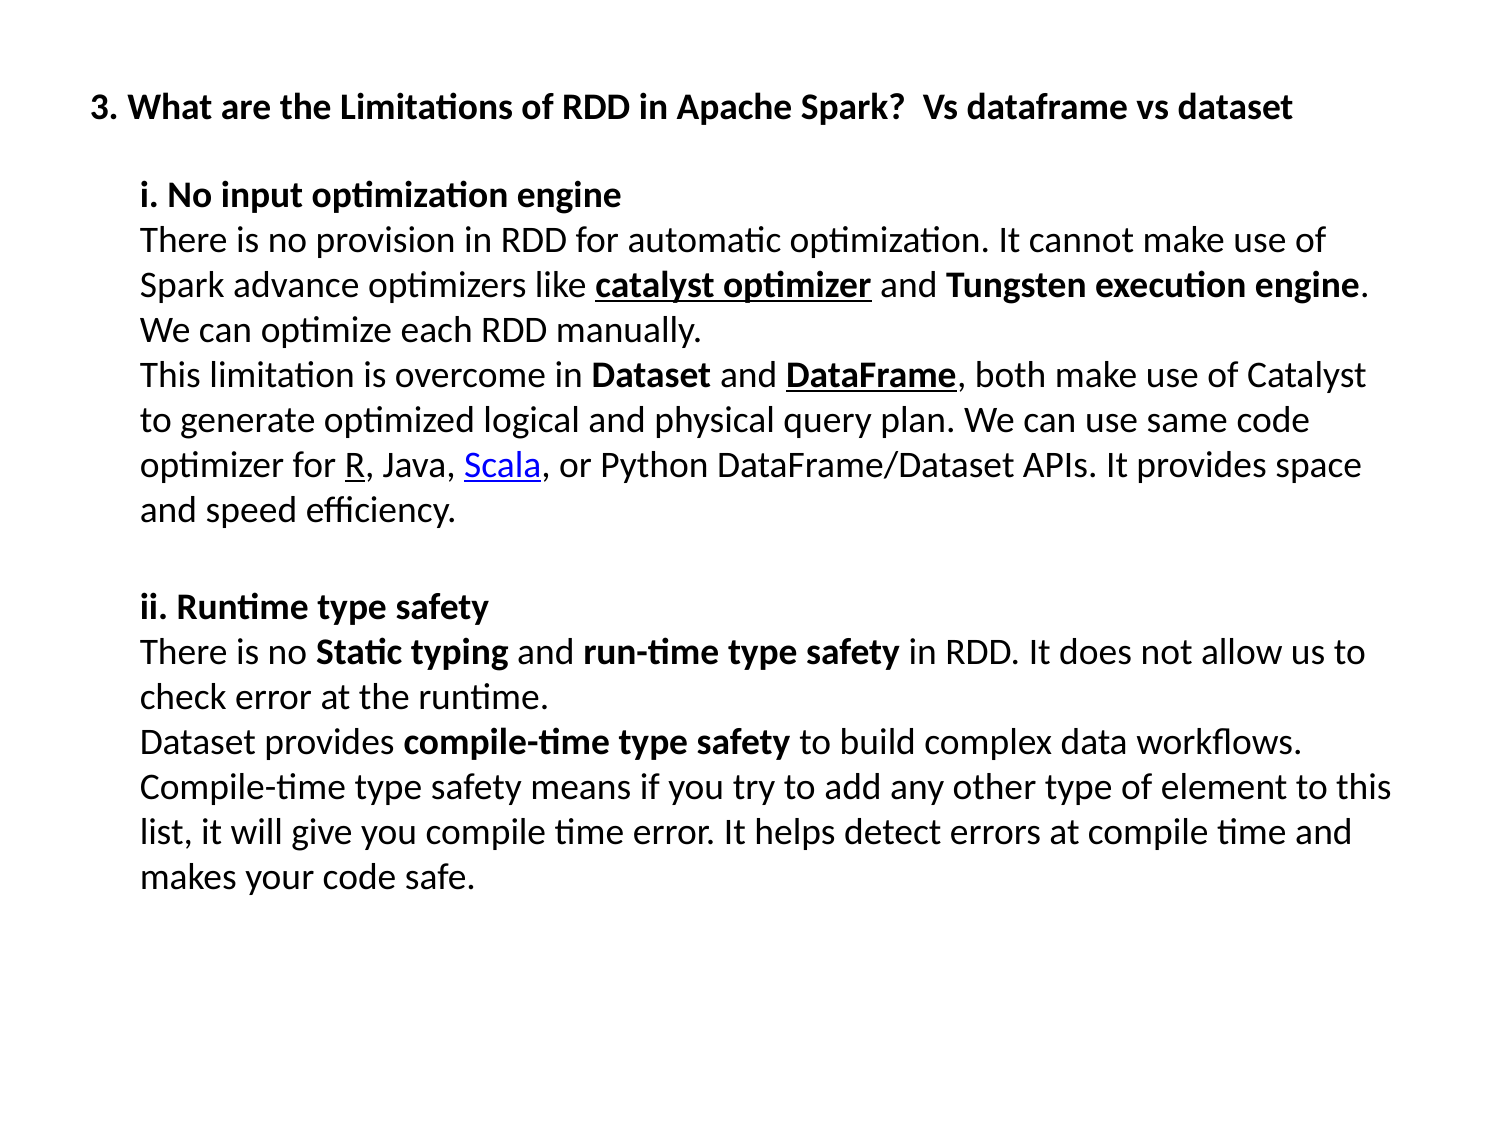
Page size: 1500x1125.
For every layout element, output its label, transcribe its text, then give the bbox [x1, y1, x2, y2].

text_box ii. Runtime type safety There is no Static typing and run-time type safety in RDD. It does not allow us to check error at the runtime. Dataset provides compile-time type safety to build complex data workflows. Compile-time type safety means if you try to add any other type of element to this list, it will give you compile time error. It helps detect errors at compile time and makes your code safe. [125, 574, 1450, 905]
text_box 3. What are the Limitations of RDD in Apache Spark? Vs dataframe vs dataset [75, 74, 1450, 135]
text_box i. No input optimization engine There is no provision in RDD for automatic optimization. It cannot make use of Spark advance optimizers like catalyst optimizer and Tungsten execution engine. We can optimize each RDD manually. This limitation is overcome in Dataset and DataFrame, both make use of Catalyst to generate optimized logical and physical query plan. We can use same code optimizer for R, Java, Scala, or Python DataFrame/Dataset APIs. It provides space and speed efficiency. [124, 162, 1413, 538]
